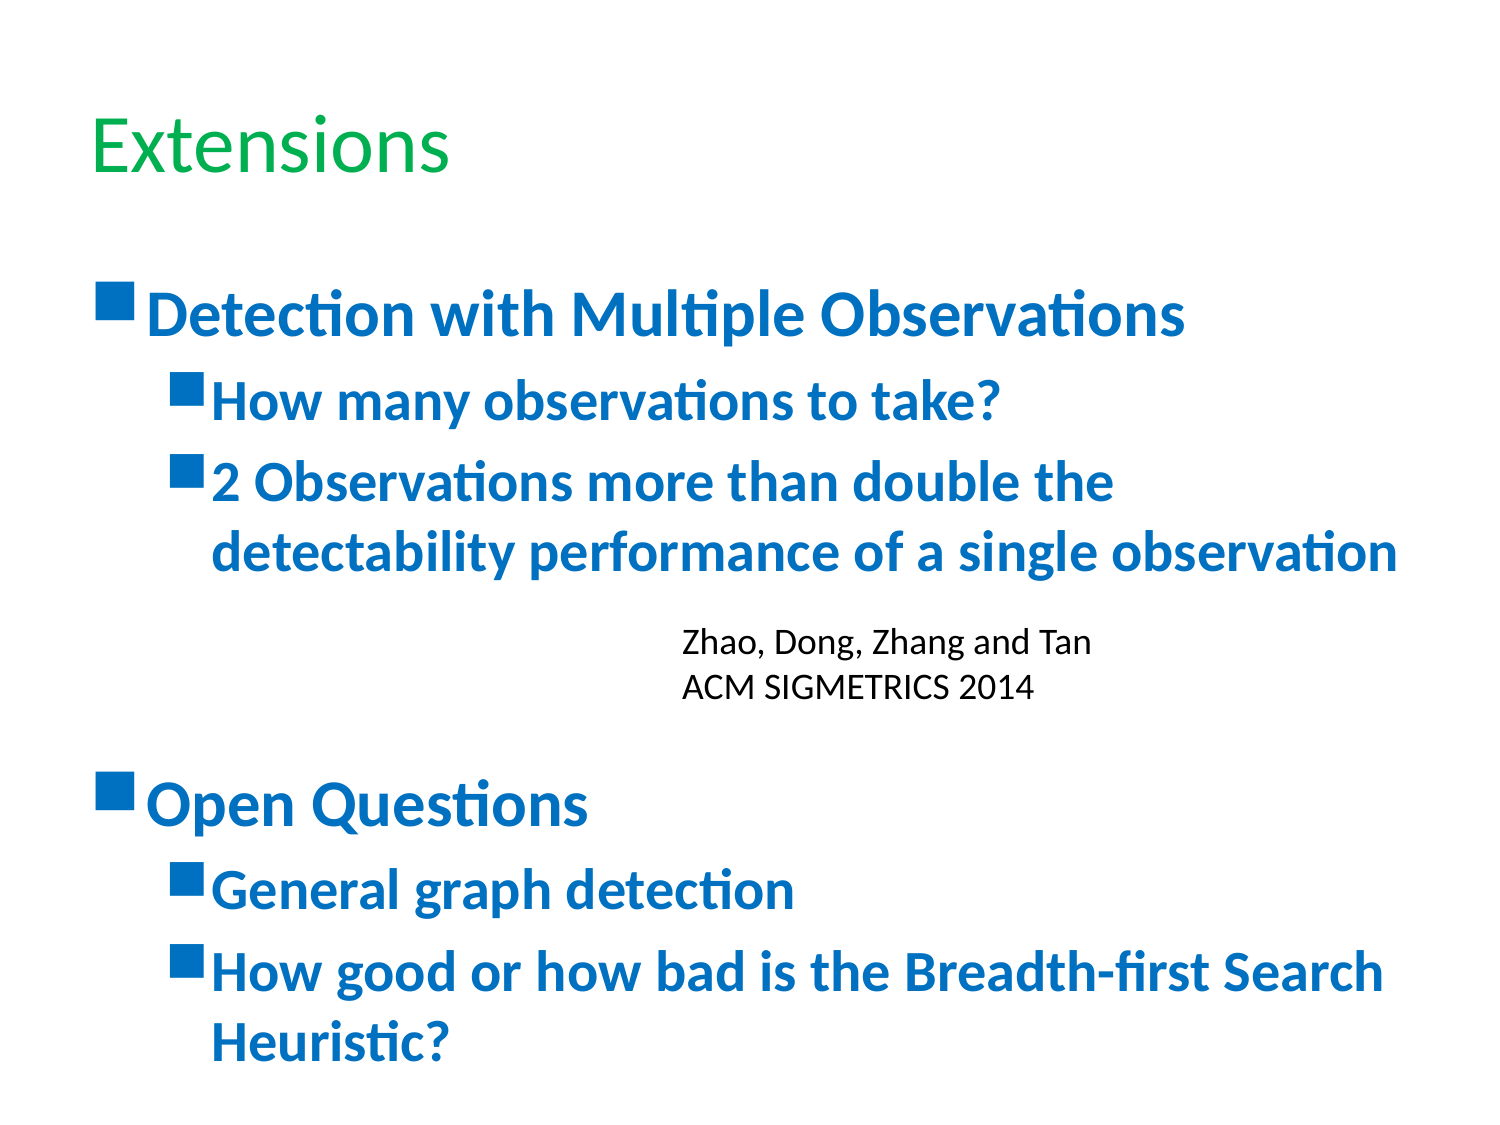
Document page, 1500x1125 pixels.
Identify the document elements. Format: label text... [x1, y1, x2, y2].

title Extensions [74, 44, 1426, 233]
text_box Zhao, Dong, Zhang and Tan ACM SIGMETRICS 2014 [667, 609, 1435, 715]
text_box Detection with Multiple Observations How many observations to take? 2 Observations more than double the detectability performance of a single observation Open Questions General graph detection How good or how bad is the Breadth-first Search Heuristic? [74, 262, 1425, 1005]
